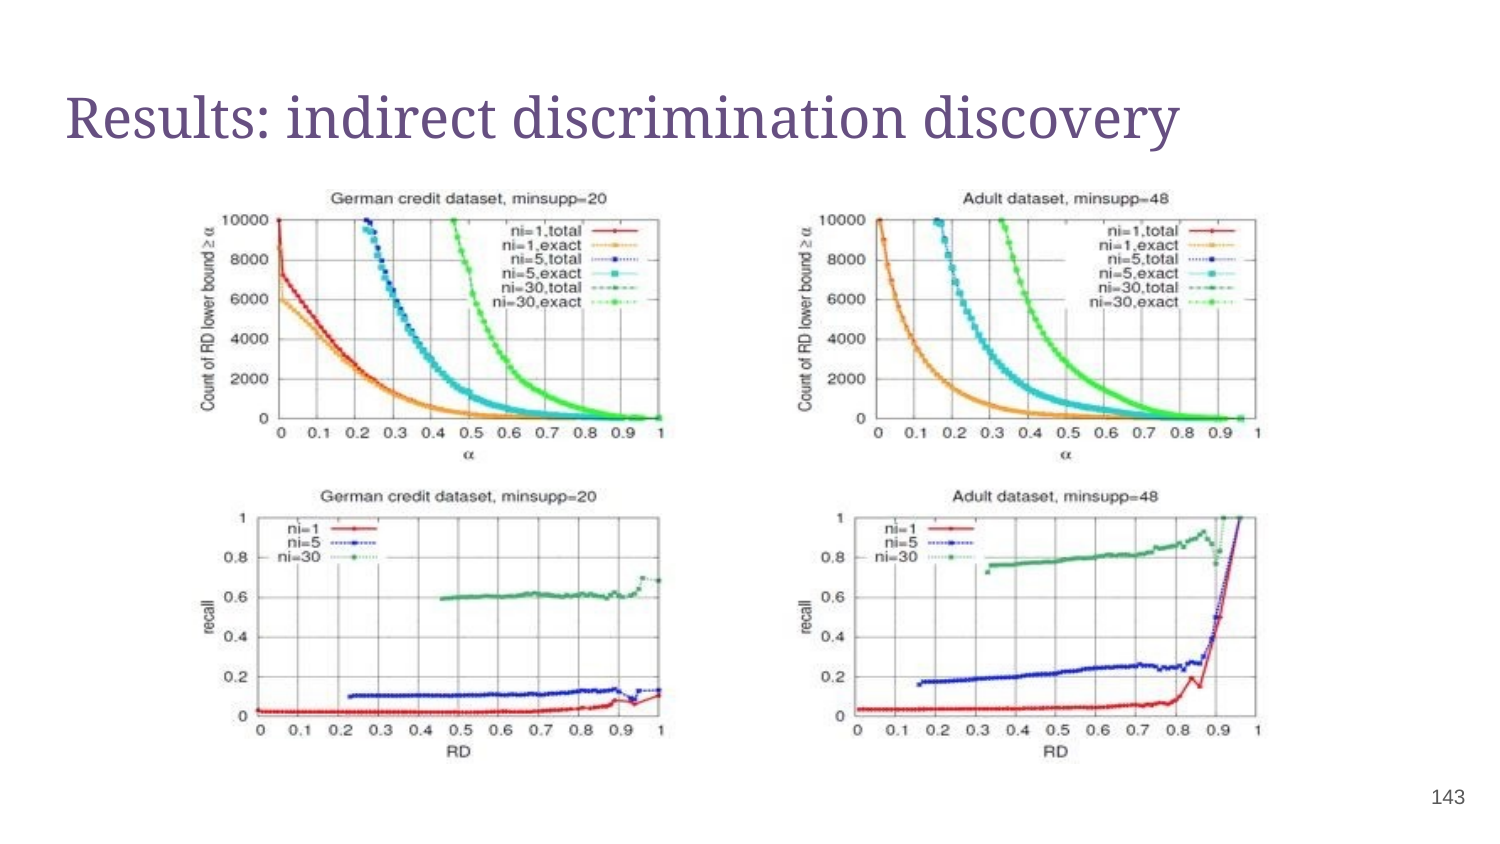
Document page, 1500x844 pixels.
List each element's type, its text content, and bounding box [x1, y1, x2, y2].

title Results: indirect discrimination discovery [63, 82, 1437, 157]
text_box [191, 189, 1270, 764]
slide_number ‹#› [1426, 783, 1468, 806]
